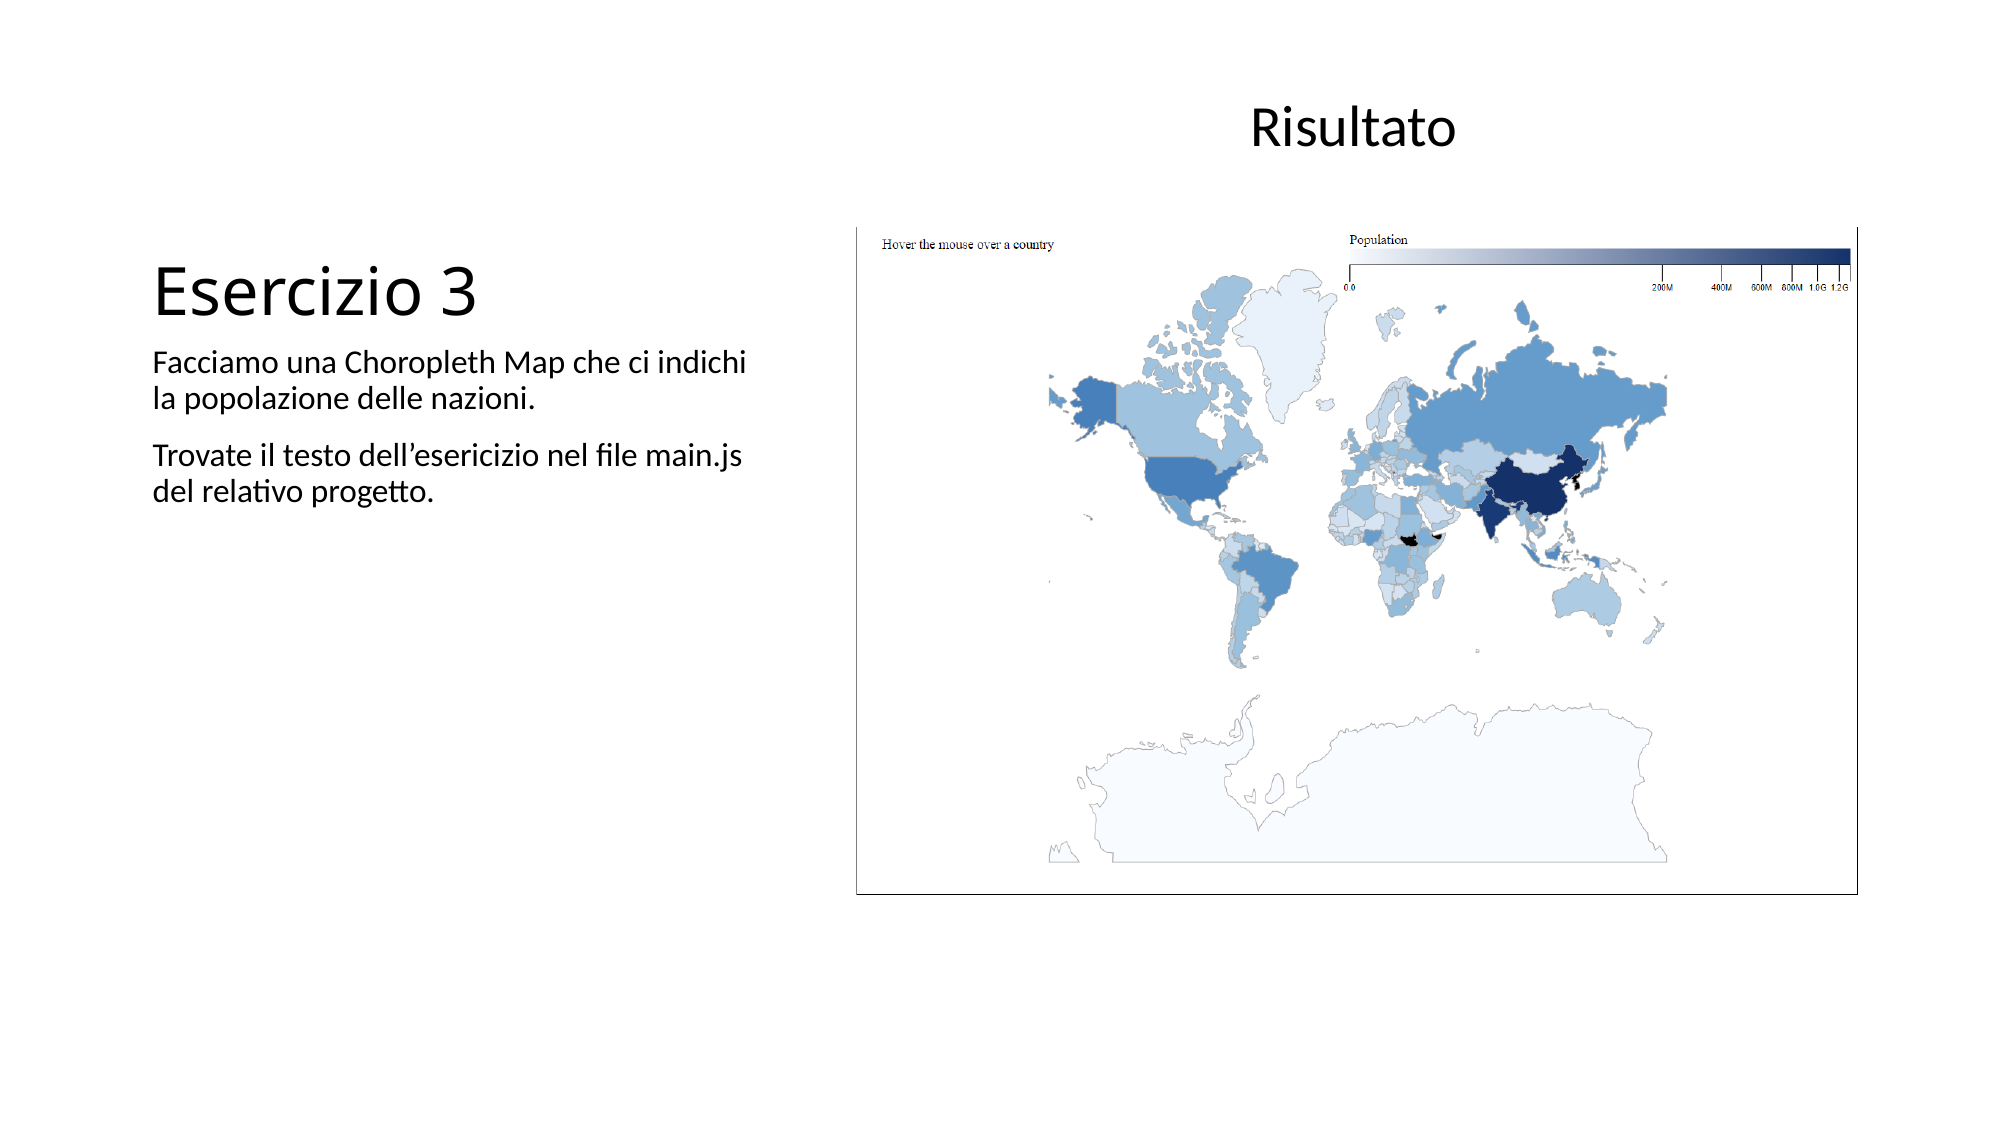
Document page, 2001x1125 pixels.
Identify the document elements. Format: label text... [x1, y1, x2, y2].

title Esercizio 3 [137, 75, 783, 337]
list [850, 227, 1863, 896]
list Facciamo una Choropleth Map che ci indichi la popolazione delle nazioni. Trovate il testo dell’esericizio nel file main.js del relativo progetto. [137, 337, 783, 963]
text_box Risultato [955, 38, 1752, 167]
